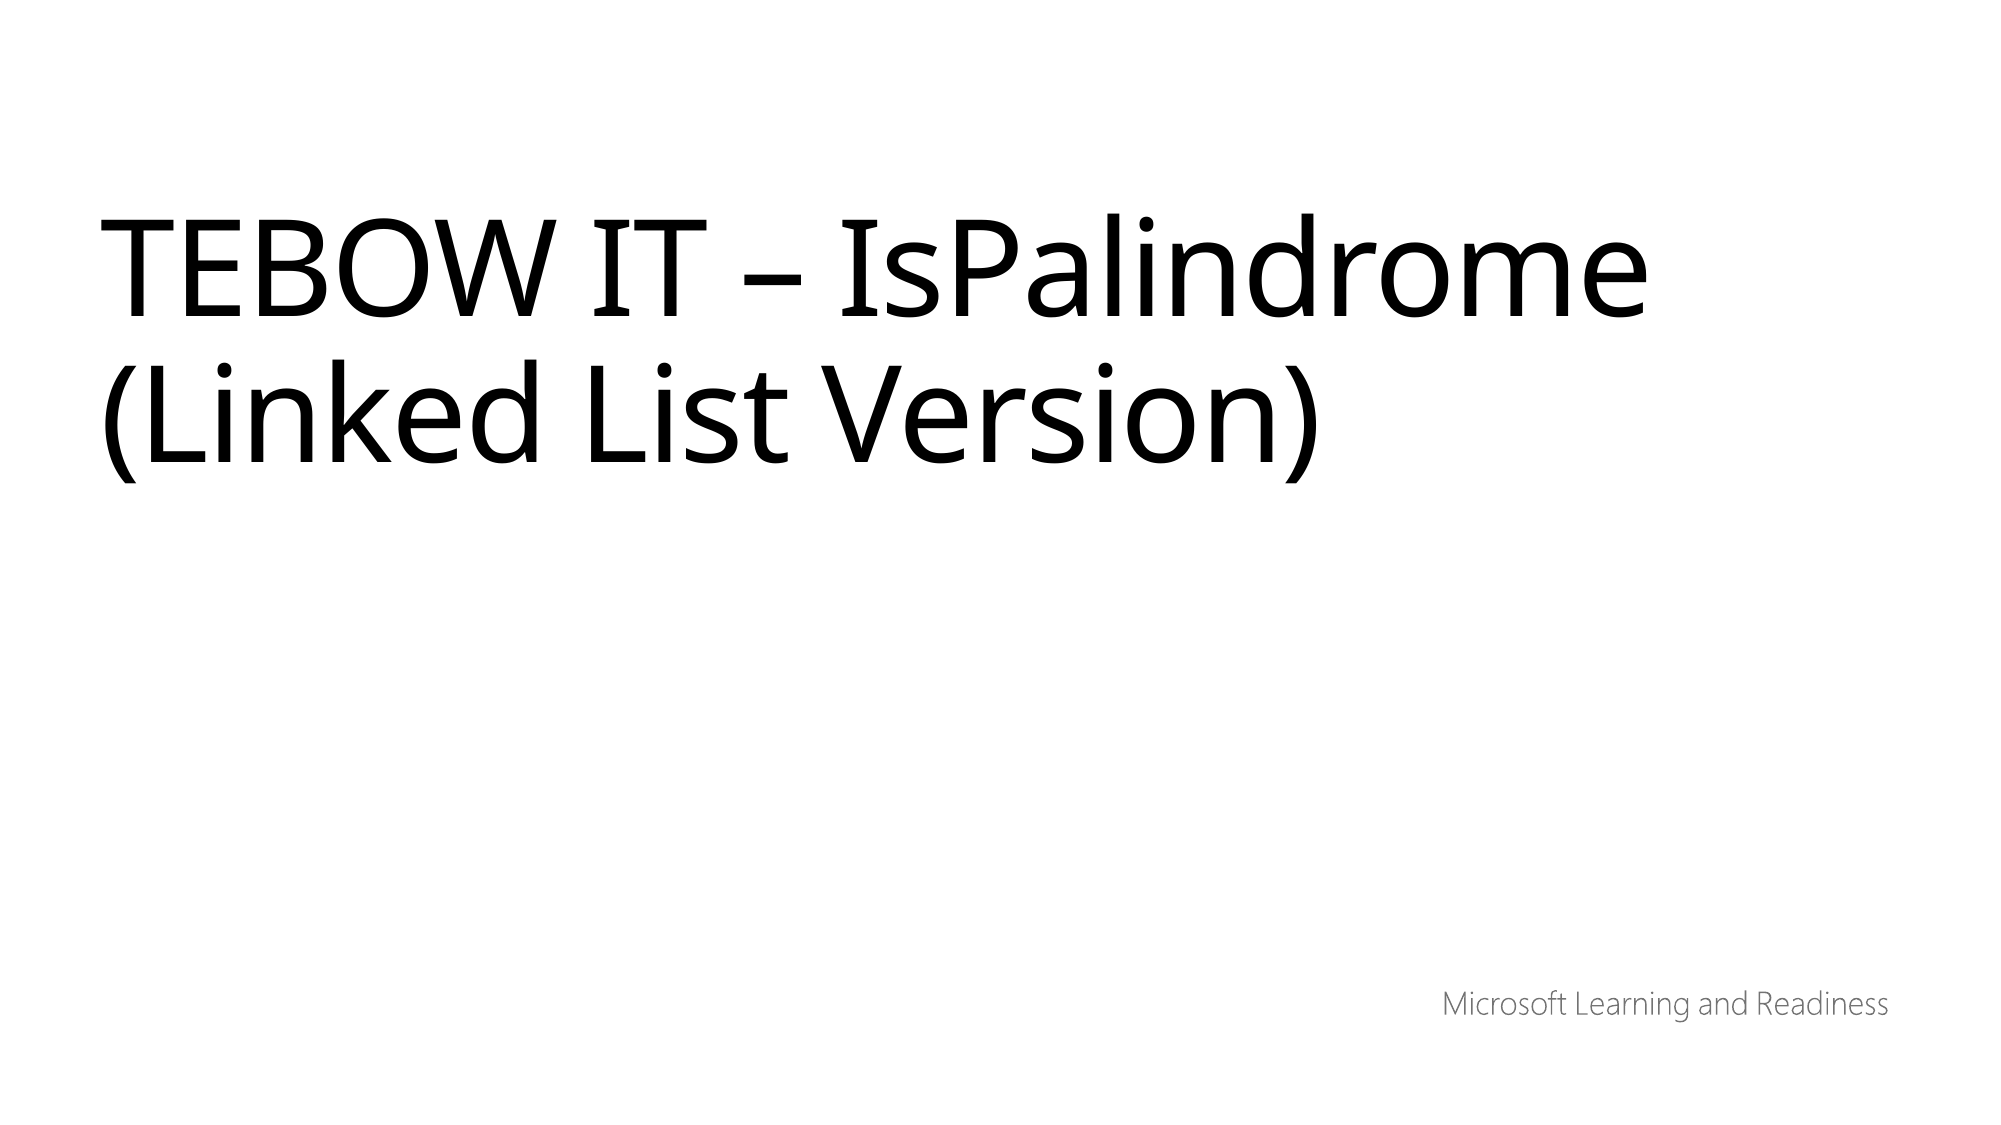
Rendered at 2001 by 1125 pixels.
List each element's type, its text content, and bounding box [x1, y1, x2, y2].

list TEBOW IT – IsPalindrome (Linked List Version) [100, 200, 1876, 327]
